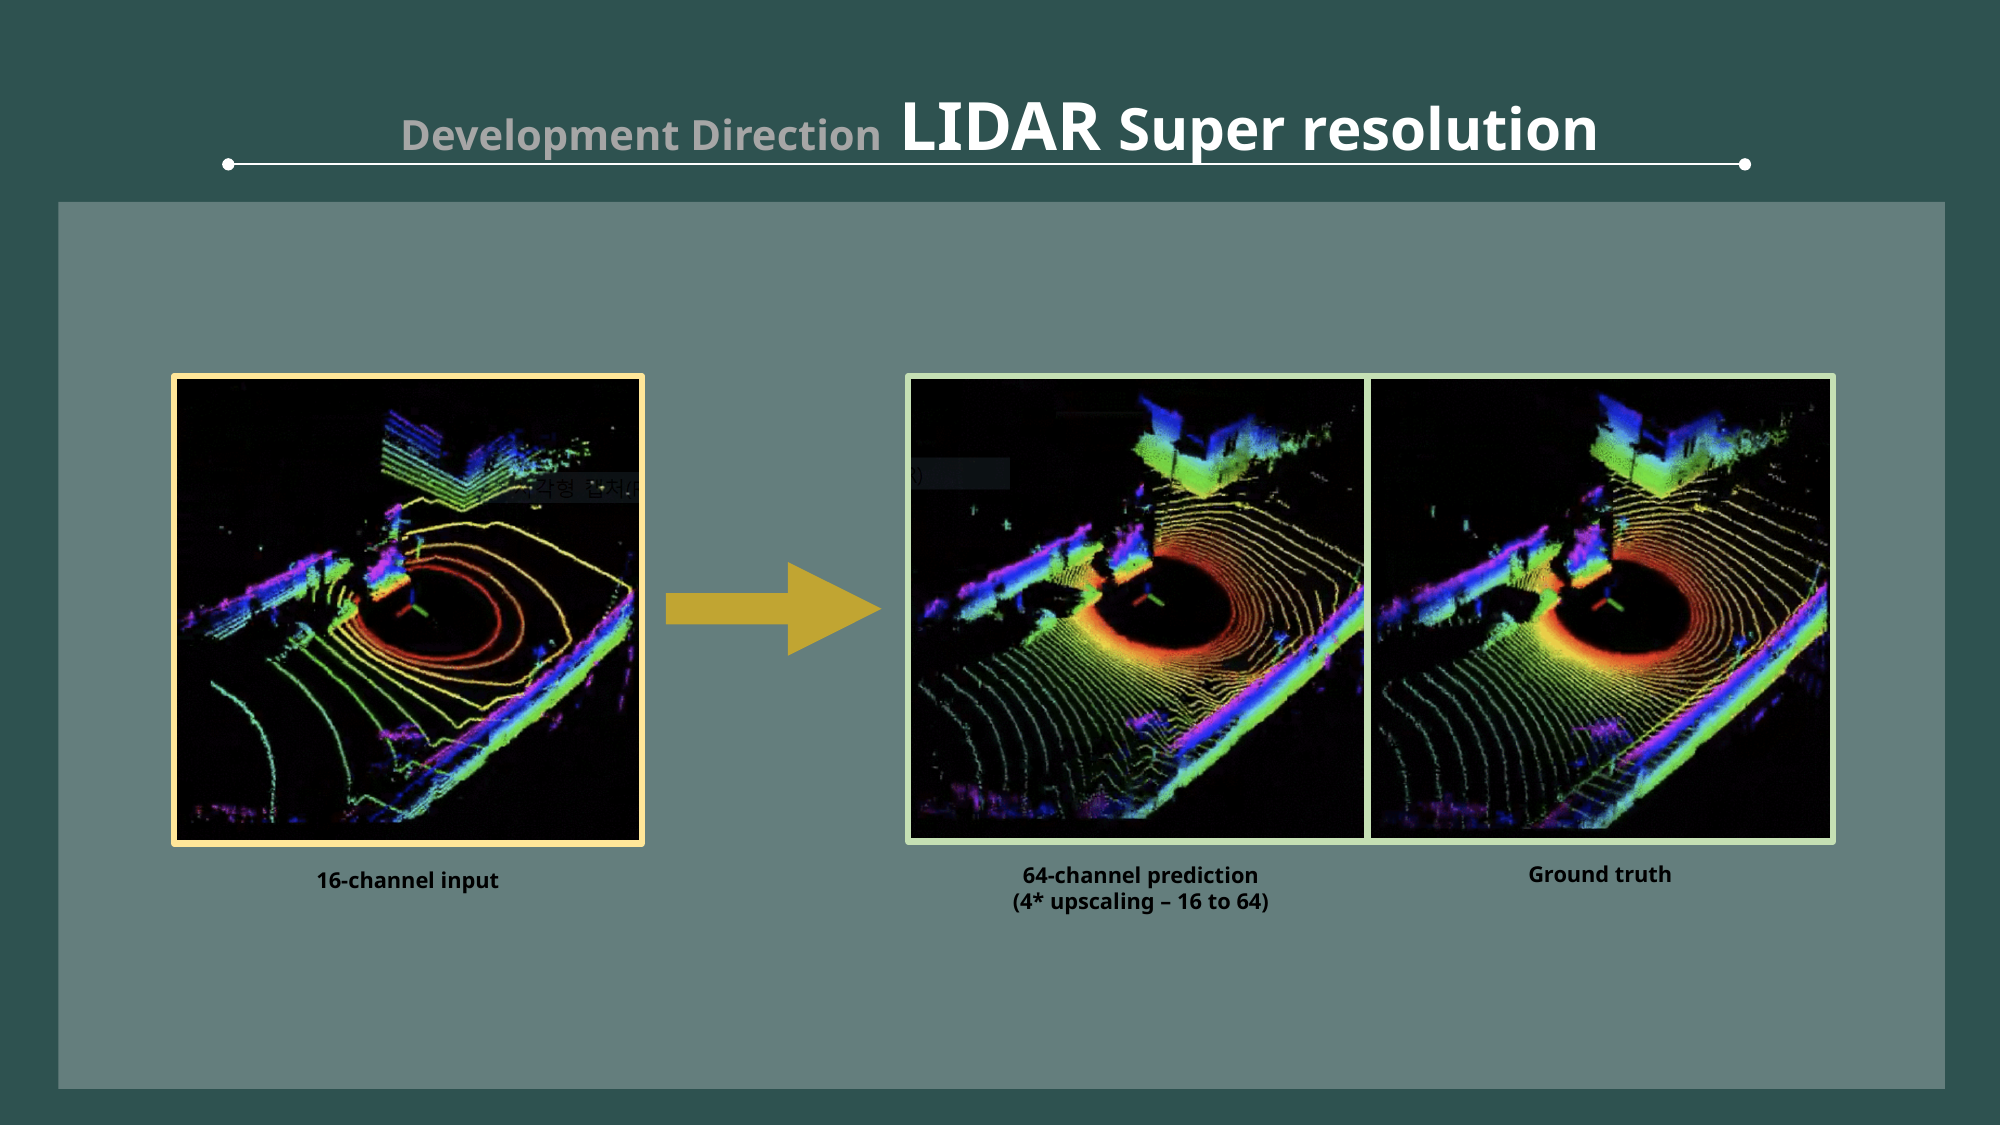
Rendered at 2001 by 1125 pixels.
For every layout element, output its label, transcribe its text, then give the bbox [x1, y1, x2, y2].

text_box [177, 379, 1830, 924]
text_box [57, 201, 1946, 1090]
text_box Development Direction LIDAR Super resolution [163, 36, 1837, 171]
